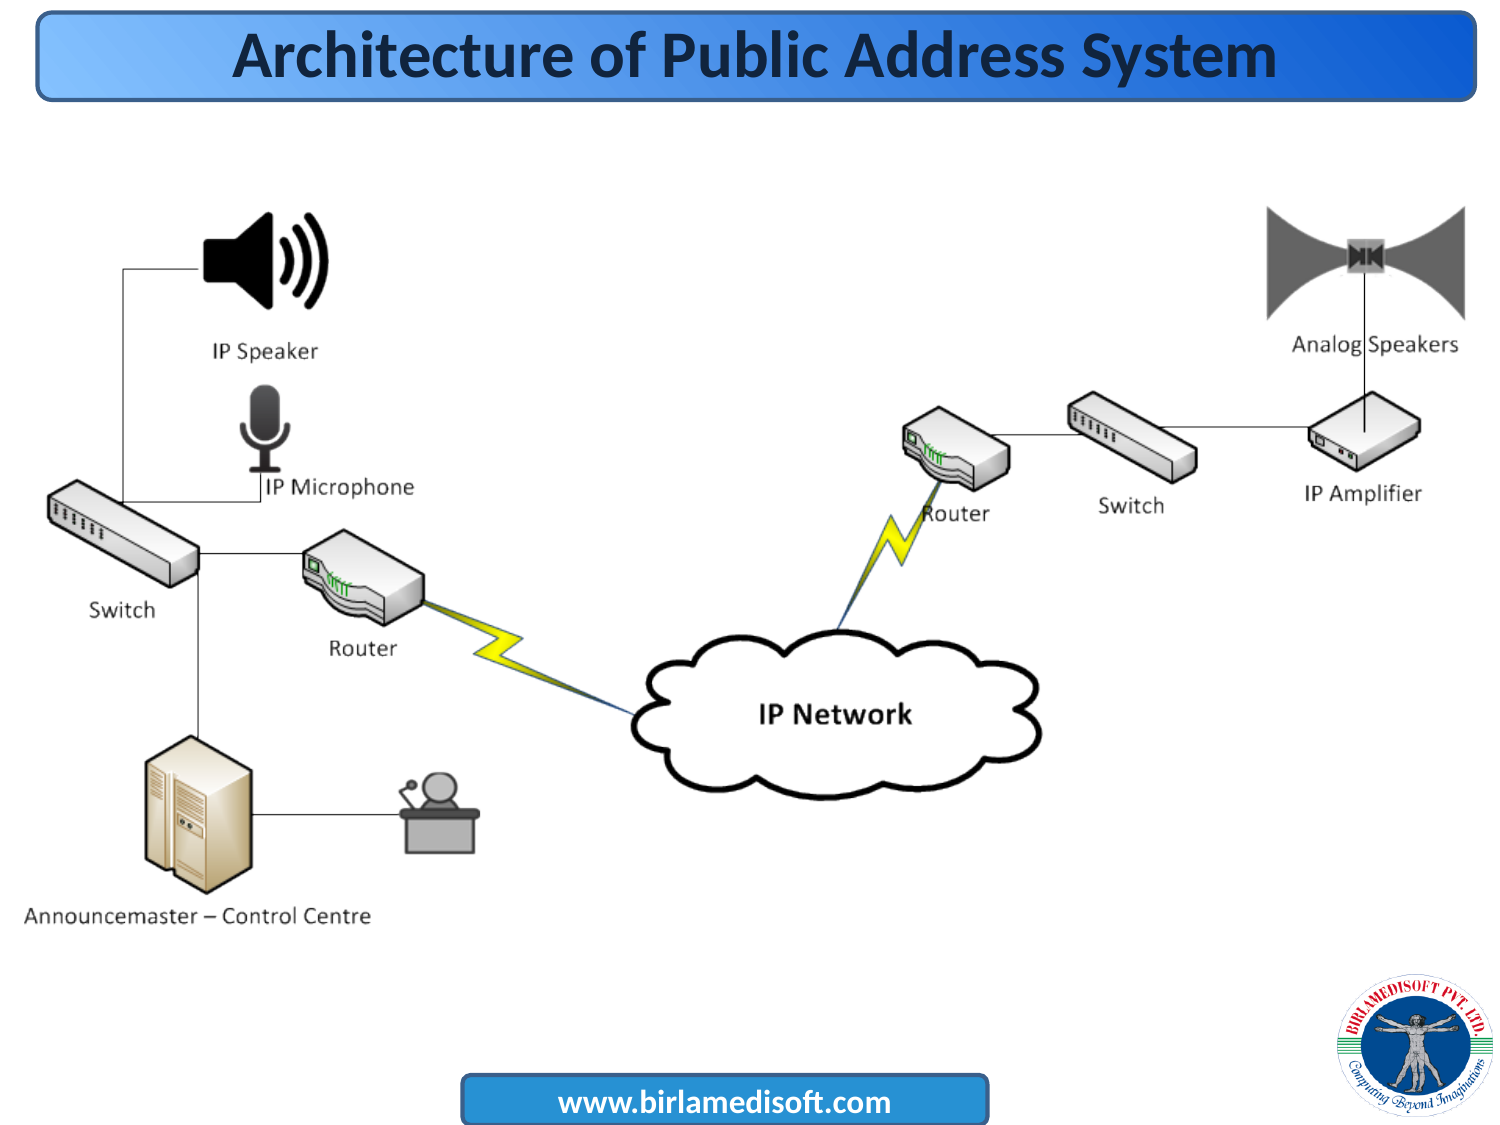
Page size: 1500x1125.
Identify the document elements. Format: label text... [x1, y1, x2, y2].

text_box Architecture of Public Address System [35, 10, 1478, 103]
text_box www.birlamedisoft.com [460, 1072, 990, 1125]
picture [24, 191, 1476, 933]
picture [1337, 974, 1493, 1118]
